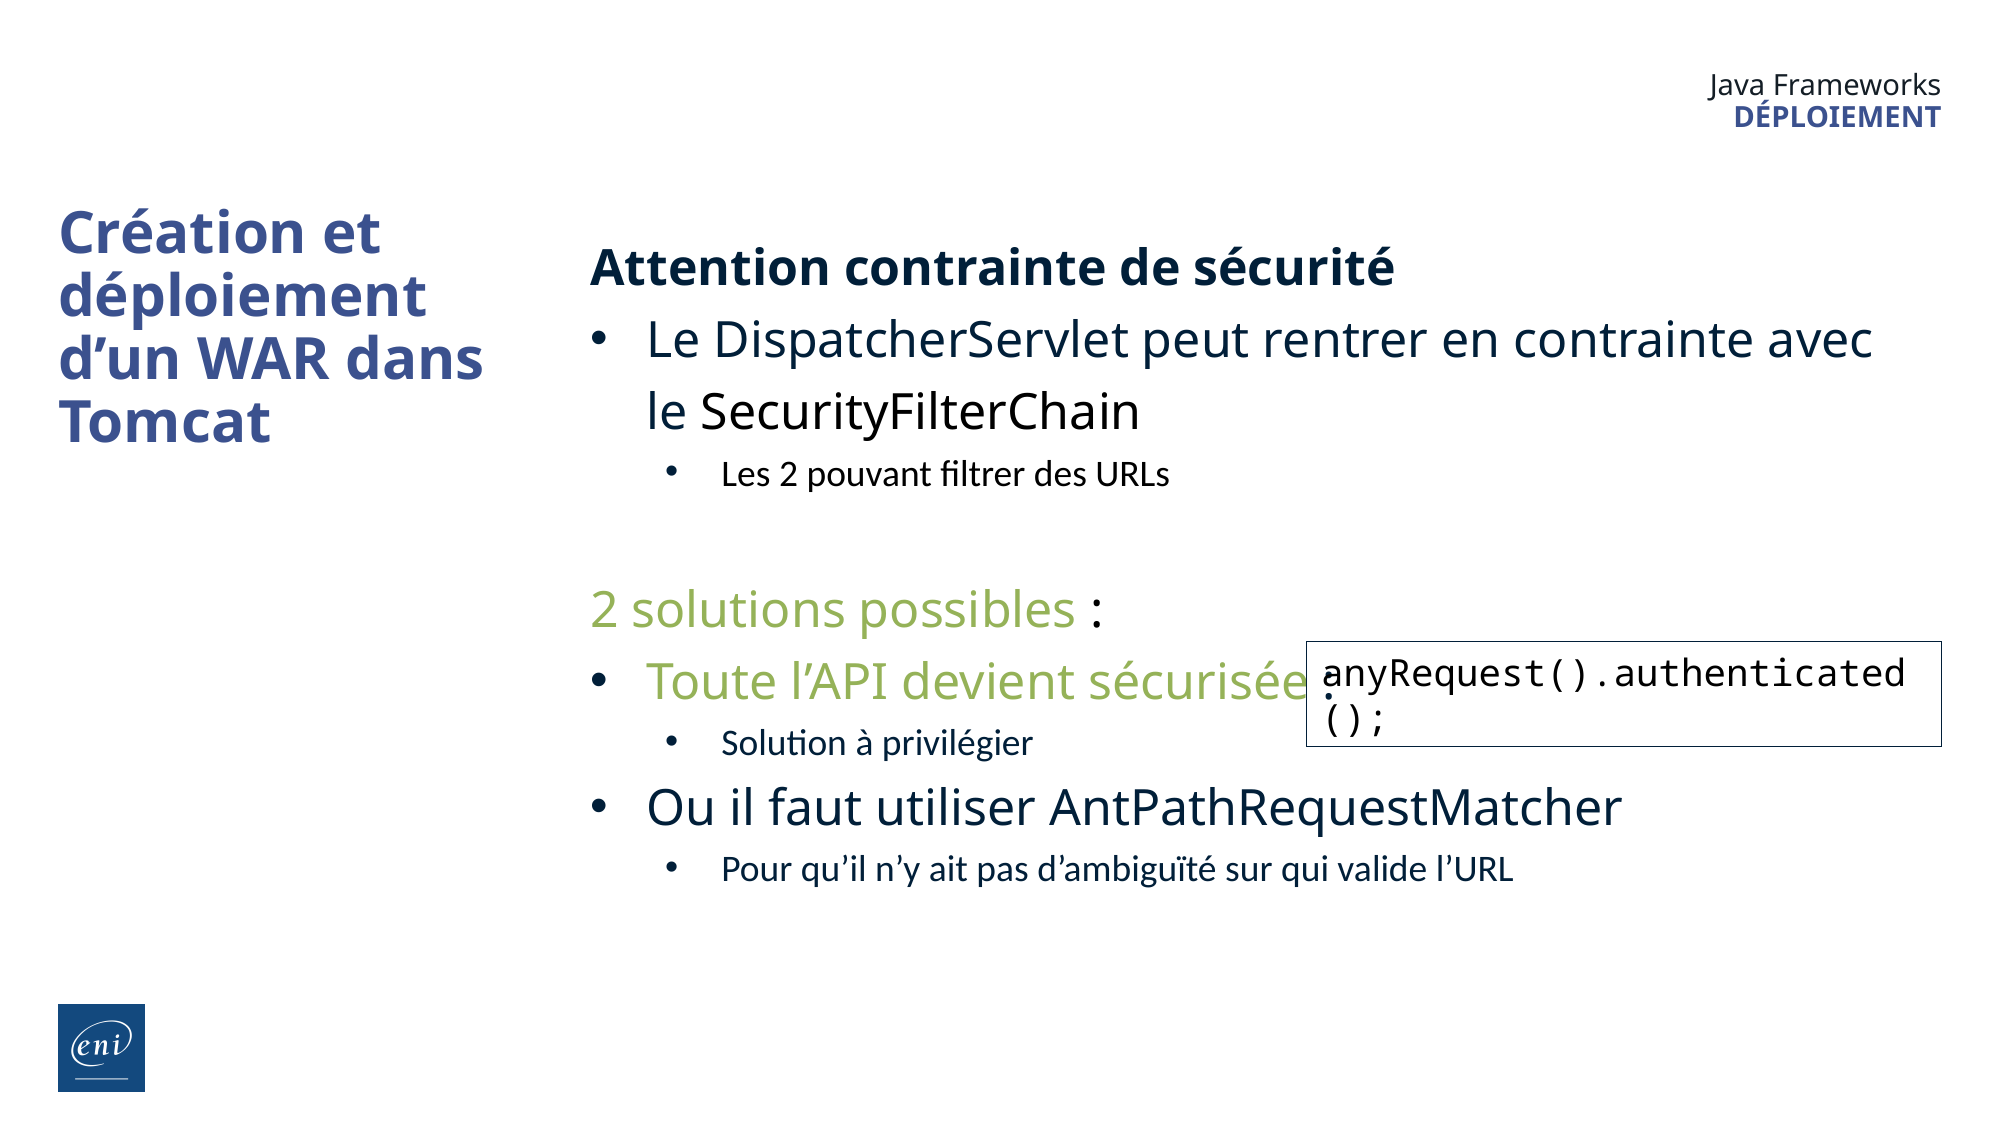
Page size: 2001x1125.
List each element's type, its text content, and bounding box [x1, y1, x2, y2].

picture [58, 1004, 145, 1092]
text_box Attention contrainte de sécurité Le DispatcherServlet peut rentrer en contrainte avec le SecurityFilterChain Les 2 pouvant filtrer des URLs 2 solutions possibles : Toute l’API devient sécurisée : Solution à privilégier Ou il faut utiliser AntPathRequestMatcher Pour qu’il n’y ait pas d’ambiguïté sur qui valide l’URL [575, 216, 1942, 897]
text_box Java Frameworks Déploiement [627, 70, 1942, 160]
text_box Création et déploiement d’un WAR dans Tomcat [58, 203, 526, 929]
text_box anyRequest().authenticated(); [1306, 641, 1942, 747]
